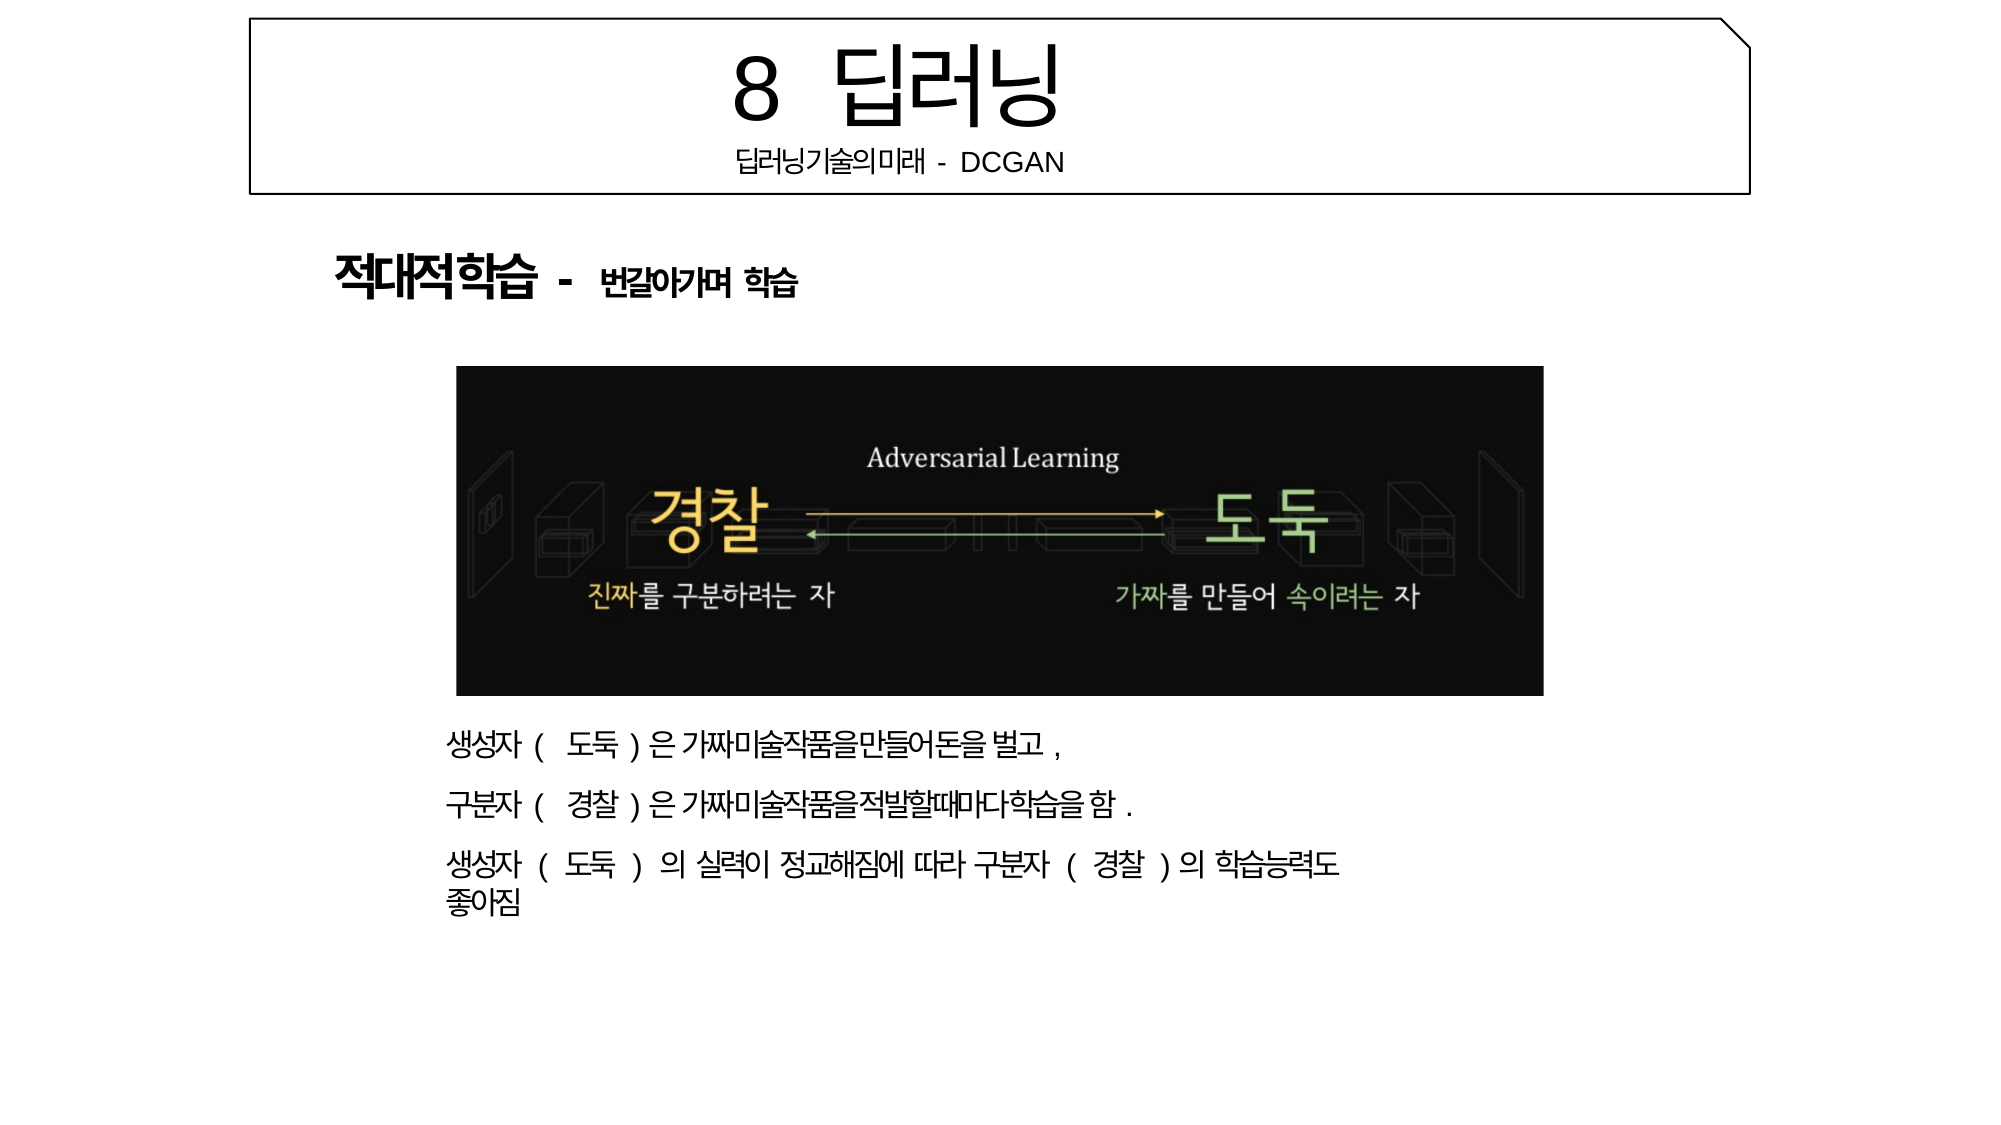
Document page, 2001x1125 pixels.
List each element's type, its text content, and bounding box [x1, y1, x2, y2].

title 8 딥러닝 딥러닝 기술의 미래 - DCGAN [609, 0, 1191, 198]
text_box [249, 18, 609, 194]
text_box [1191, 18, 1750, 194]
text_box [456, 366, 1544, 696]
text_box 적대적 학습 - 번갈아가며 학습 [331, 243, 822, 306]
text_box 생성자 ( 도둑 )은 가짜 미술작품을 만들어 돈을 벌고, 구분자 ( 경찰 )은 가짜 미술작품을 적발할때마다 학습을 함. 생성자 ( 도둑 ) 의 실력이 정교해짐에 따라 구분자 ( 경찰 )의 학습능력도 좋아짐 [443, 722, 1414, 921]
